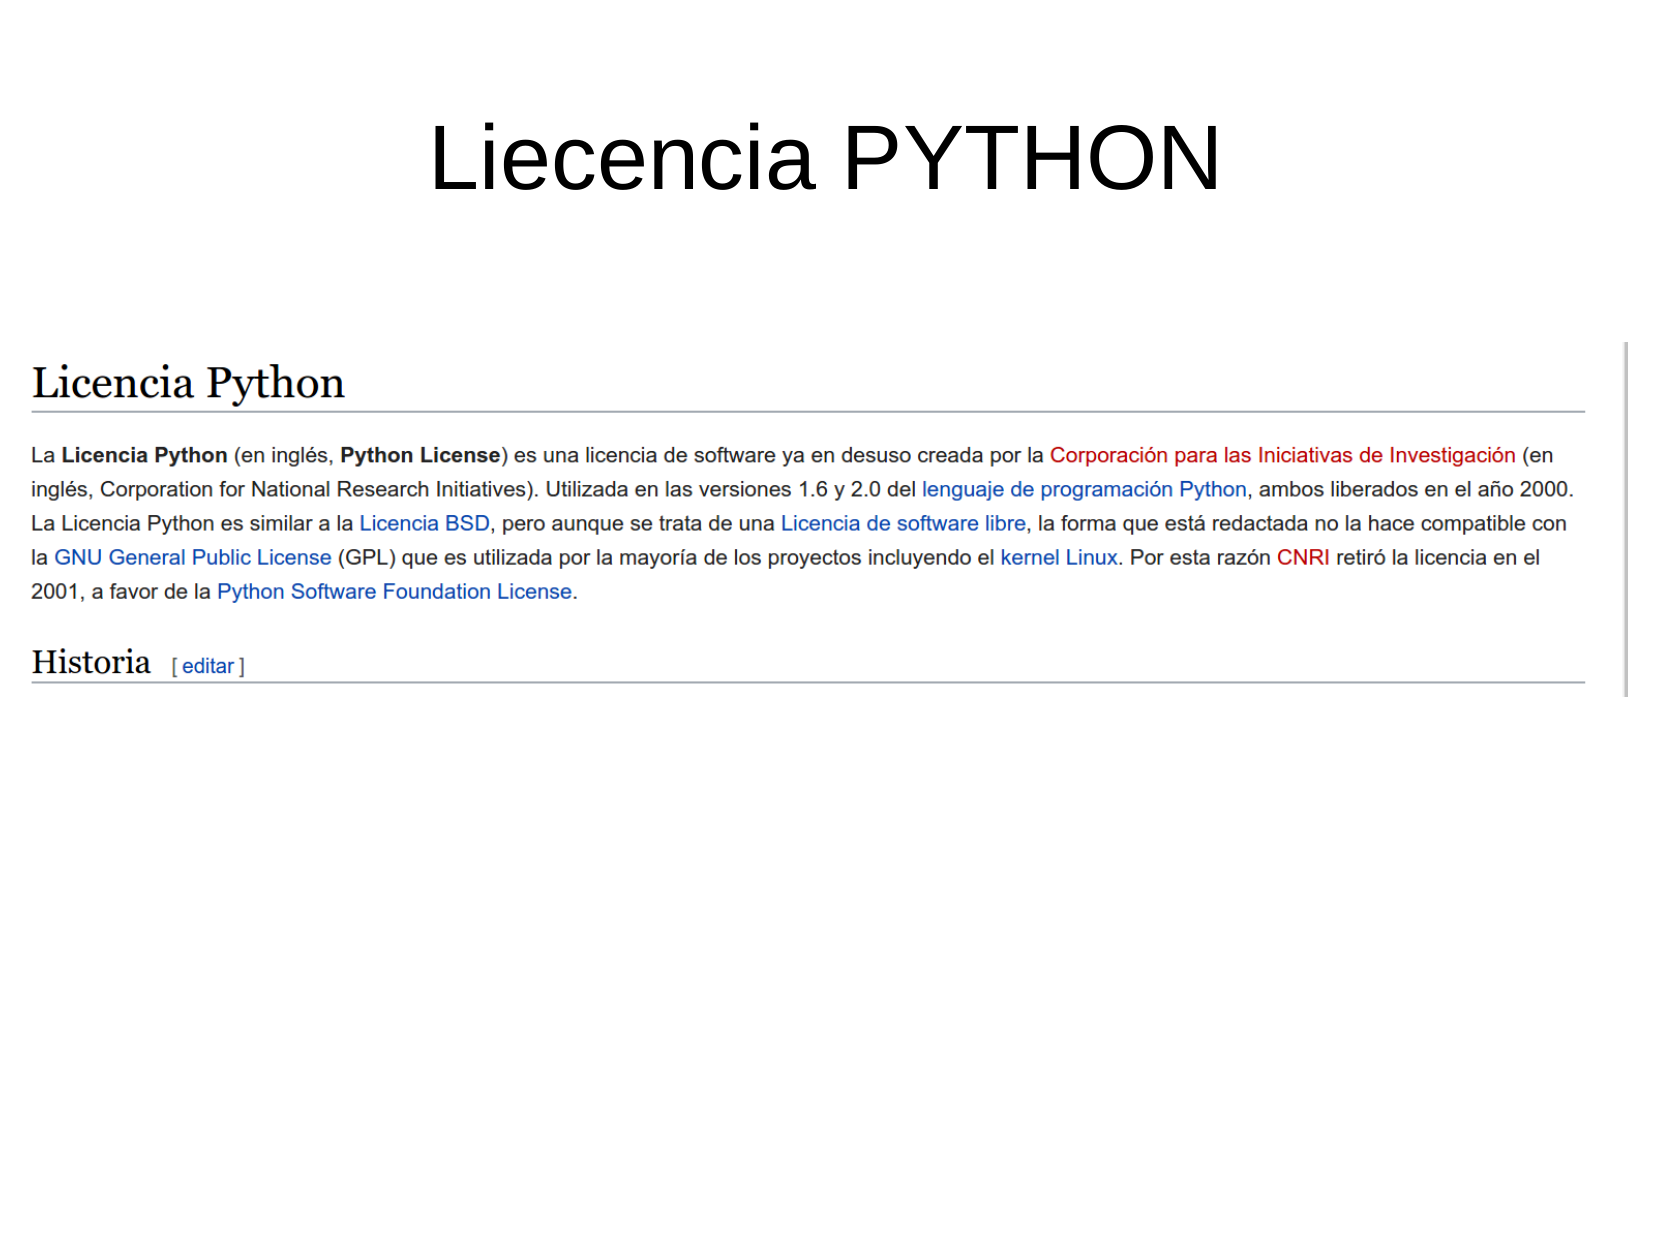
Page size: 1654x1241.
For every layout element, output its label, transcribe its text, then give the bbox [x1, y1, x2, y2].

title Liecencia PYTHON [82, 49, 1571, 257]
picture [11, 342, 1628, 697]
